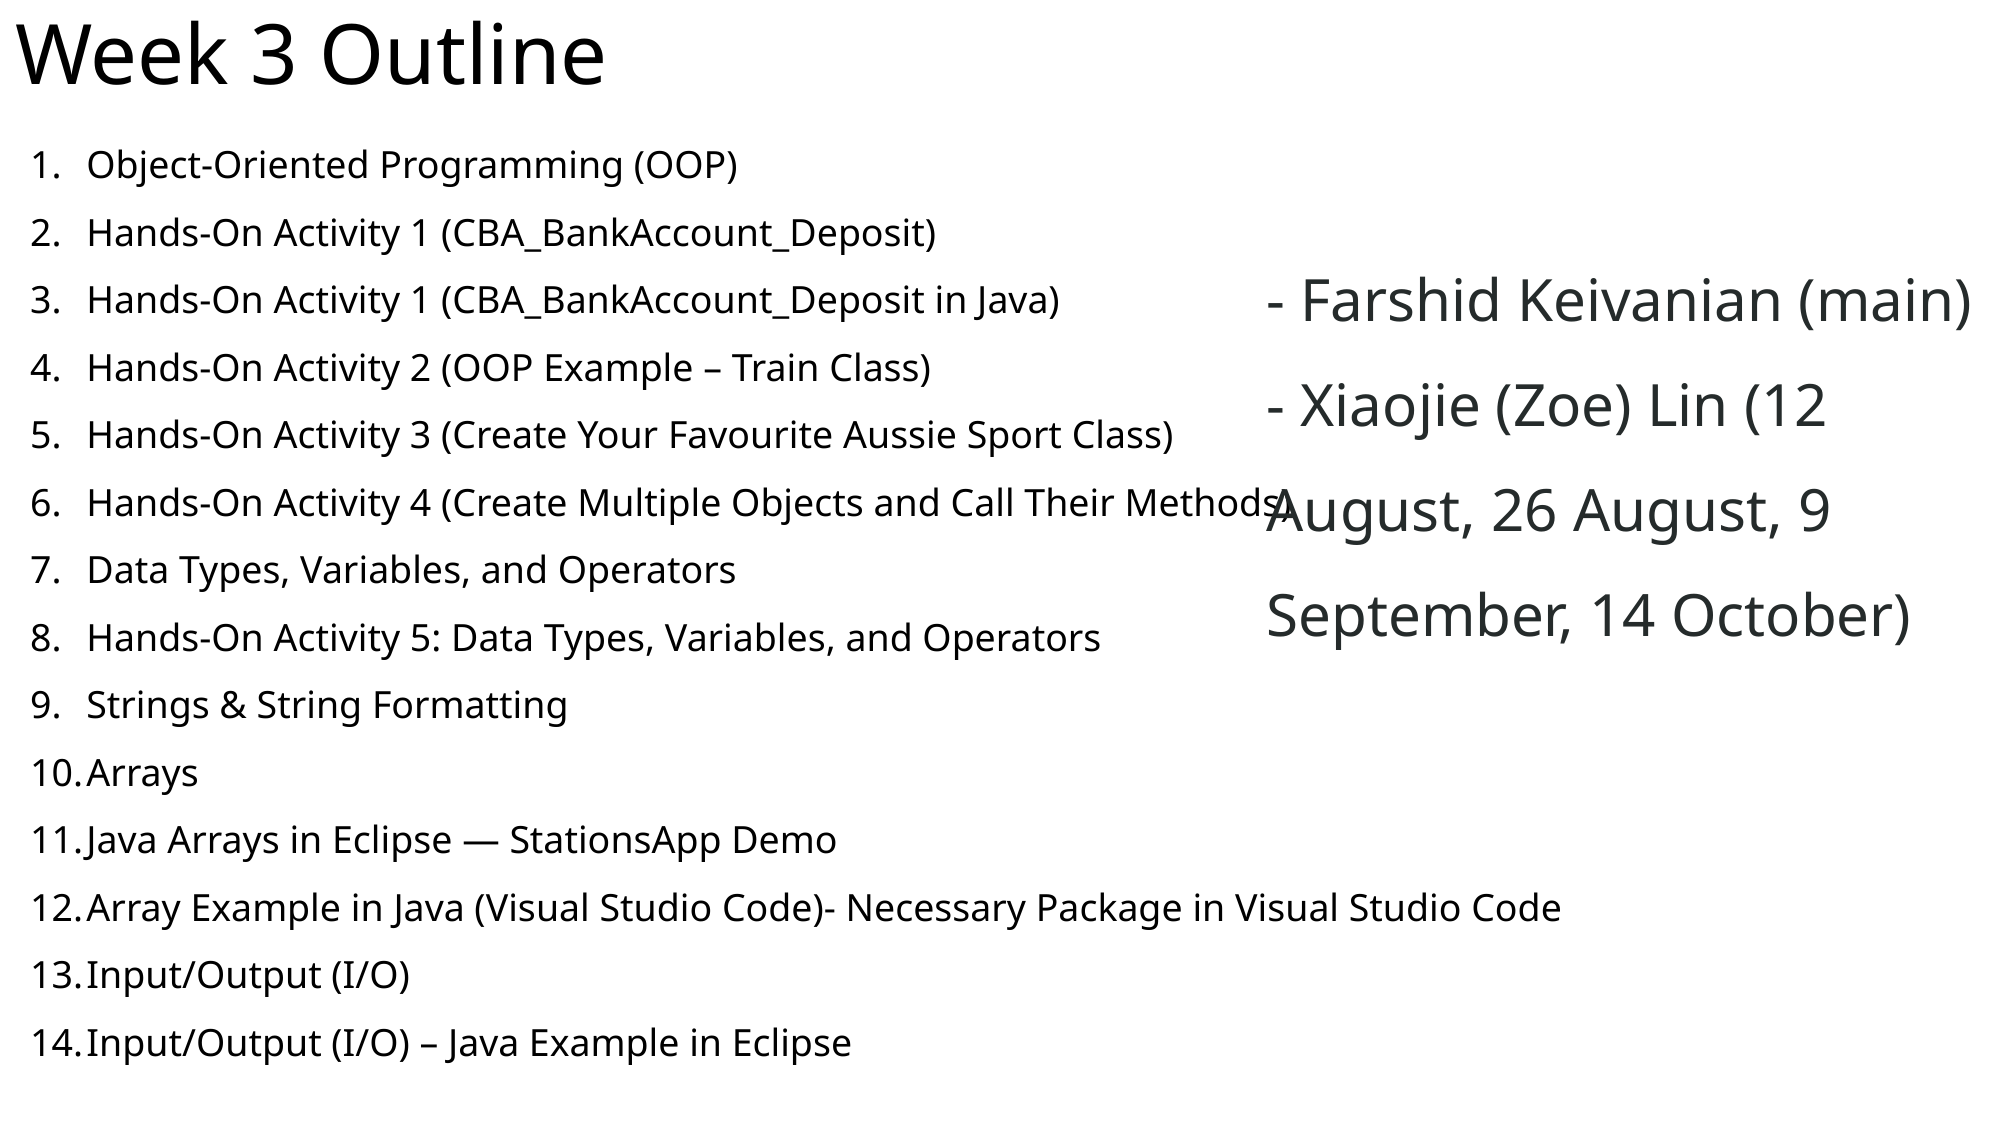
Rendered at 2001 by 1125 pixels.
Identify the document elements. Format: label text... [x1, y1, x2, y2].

title Week 3 Outline [0, 0, 2000, 111]
text_box Object-Oriented Programming (OOP) Hands-On Activity 1 (CBA_BankAccount_Deposit) Hands-On Activity 1 (CBA_BankAccount_Deposit in Java) Hands-On Activity 2 (OOP Example – Train Class) Hands-On Activity 3 (Create Your Favourite Aussie Sport Class) Hands-On Activity 4 (Create Multiple Objects and Call Their Methods) Data Types, Variables, and Operators Hands-On Activity 5: Data Types, Variables, and Operators Strings & String Formatting Arrays Java Arrays in Eclipse — StationsApp Demo Array Example in Java (Visual Studio Code)- Necessary Package in Visual Studio Code Input/Output (I/O) Input/Output (I/O) – Java Example in Eclipse [15, 111, 1985, 1072]
text_box - Farshid Keivanian (main) - Xiaojie (Zoe) Lin (12 August, 26 August, 9 September, 14 October) [1252, 220, 2000, 656]
